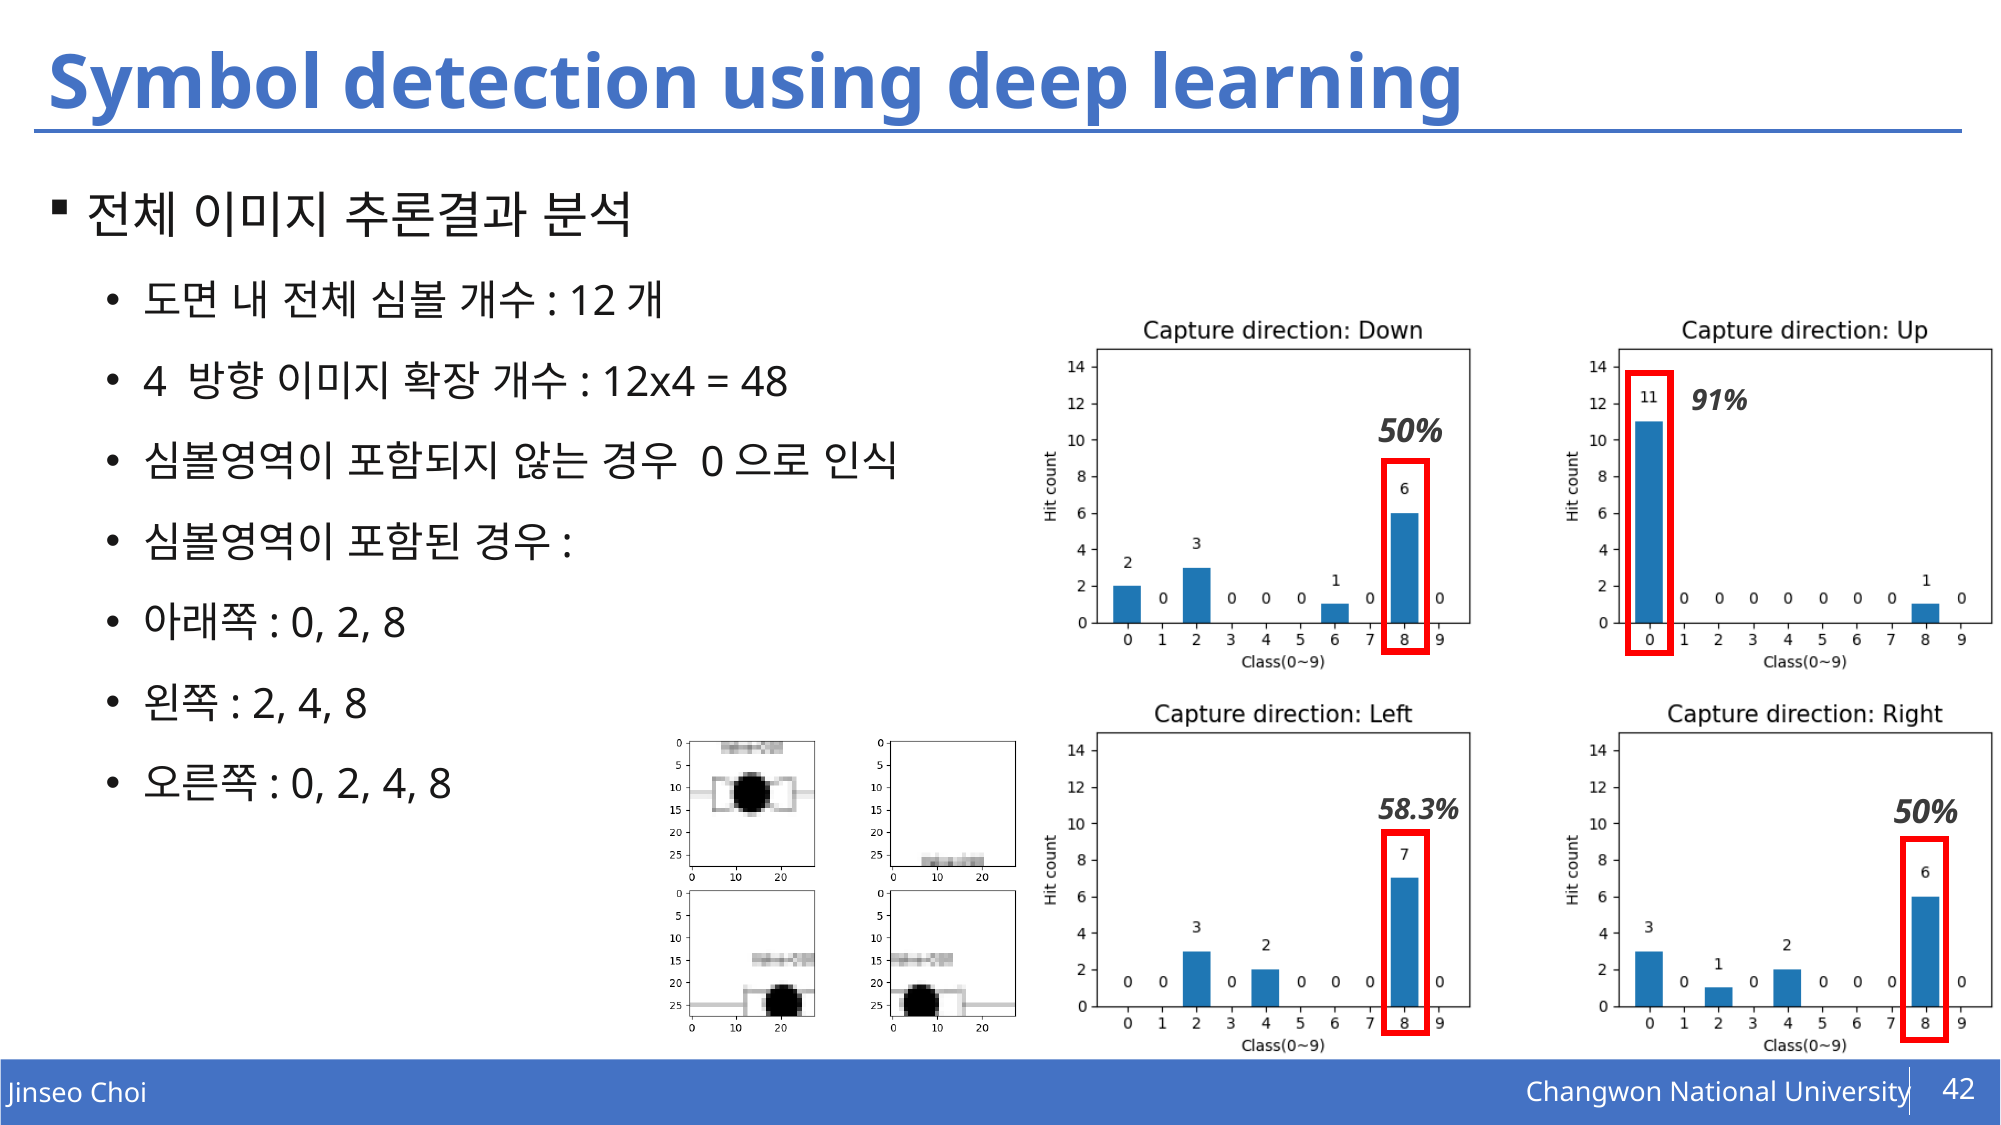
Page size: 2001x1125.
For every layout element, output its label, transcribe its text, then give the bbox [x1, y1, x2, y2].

text_box 전체 이미지 추론결과 분석 도면 내 전체 심볼 개수: 12개 4 방향 이미지 확장 개수: 12x4 = 48 심볼영역이 포함되지 않는 경우 0으로 인식 심볼영역이 포함된 경우: 아래쪽: 0, 2, 8 왼쪽: 2, 4, 8 오른쪽: 0, 2, 4, 8 [33, 152, 1963, 997]
slide_number 42 [1922, 1060, 1996, 1121]
title Symbol detection using deep learning [33, 27, 1963, 143]
picture [665, 729, 1022, 1034]
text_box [1037, 315, 2000, 1058]
